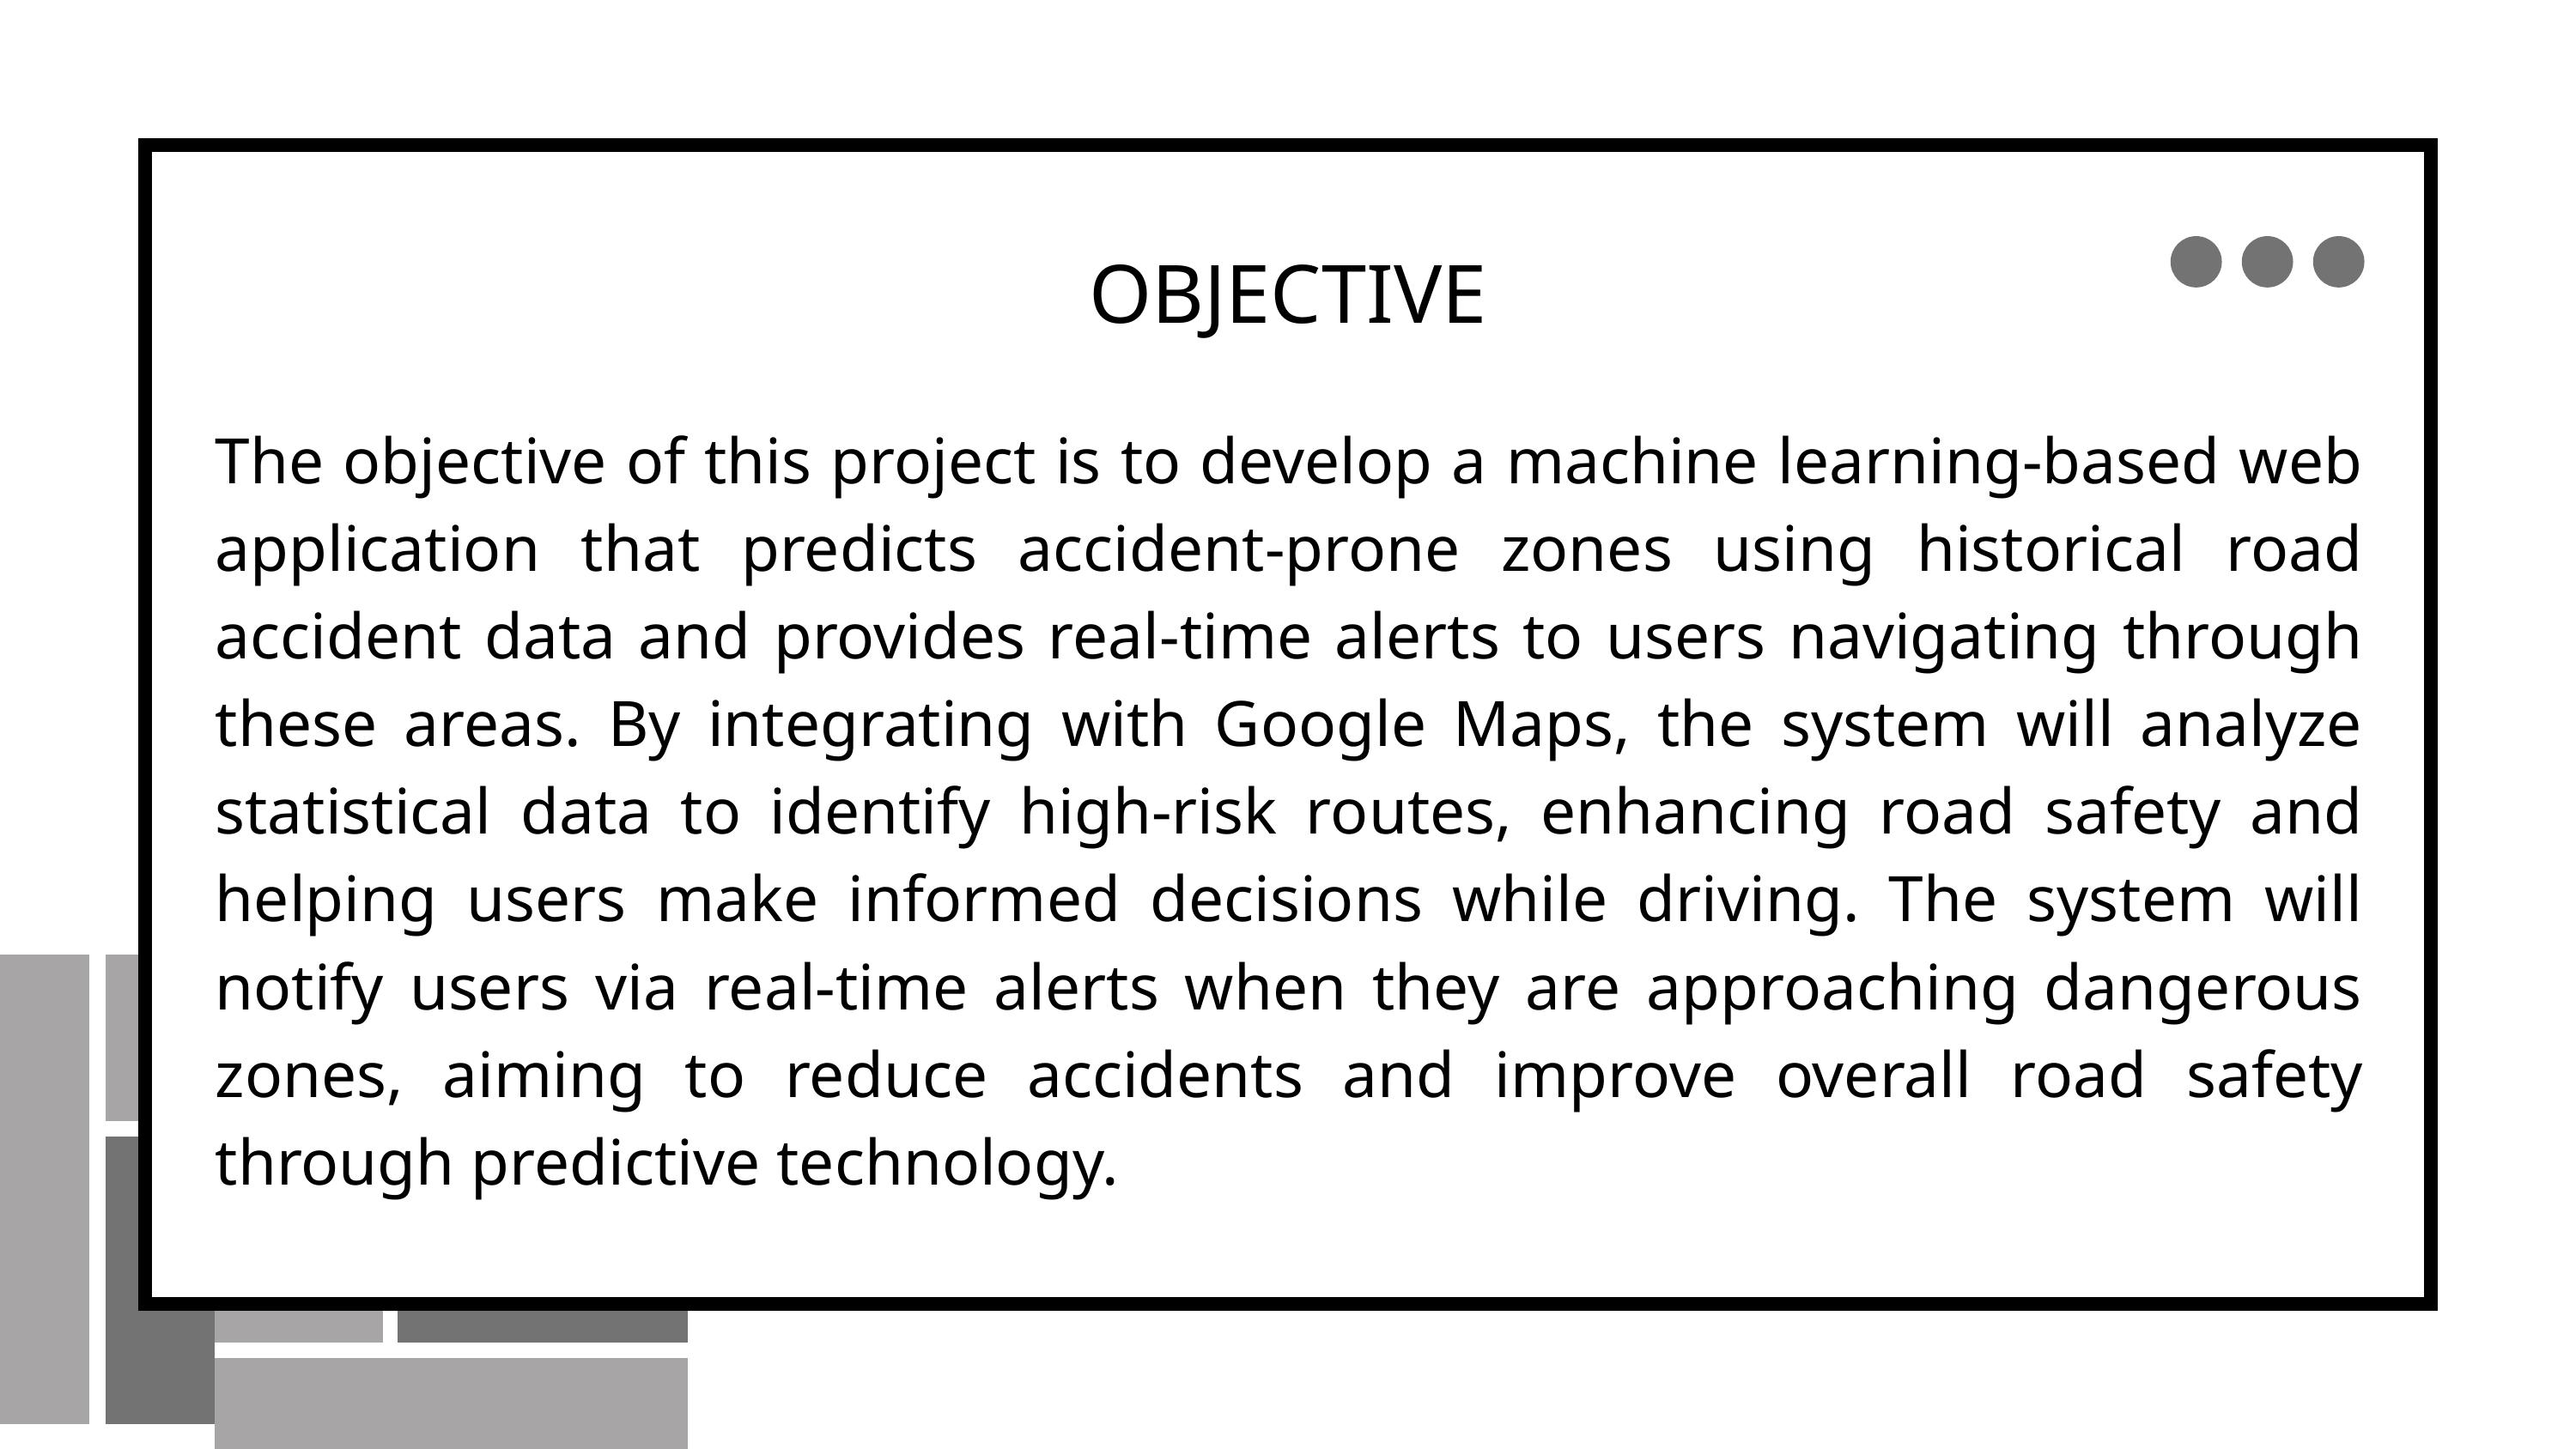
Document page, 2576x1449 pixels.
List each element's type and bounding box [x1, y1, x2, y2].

text_box [144, 144, 2432, 1304]
text_box [96, 858, 592, 1449]
text_box [2241, 164, 2293, 360]
